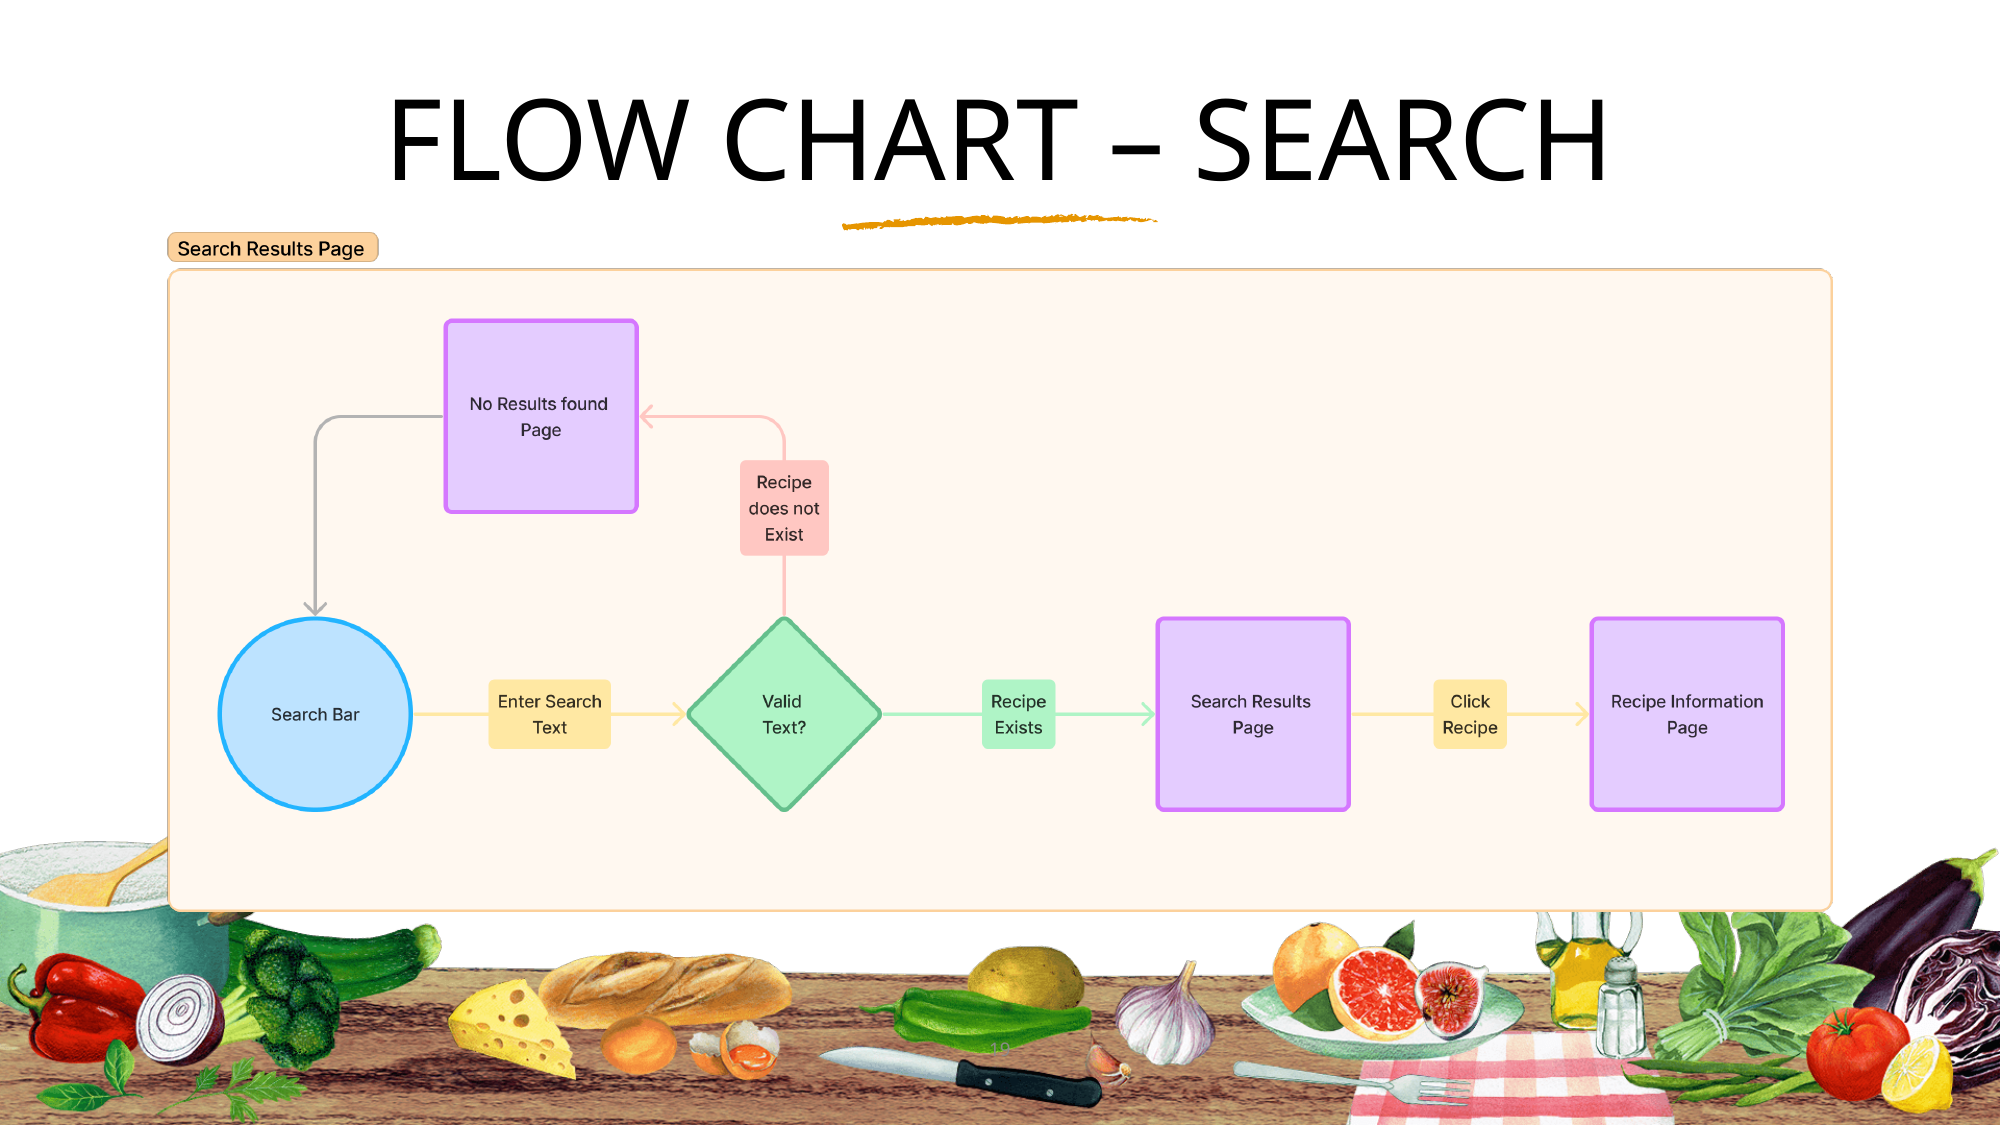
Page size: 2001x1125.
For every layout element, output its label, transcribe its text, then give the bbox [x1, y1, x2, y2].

slide_number 19 [939, 976, 1060, 1125]
title FLOW CHART – SEARCH [236, 116, 1764, 203]
picture [0, 225, 2000, 1125]
